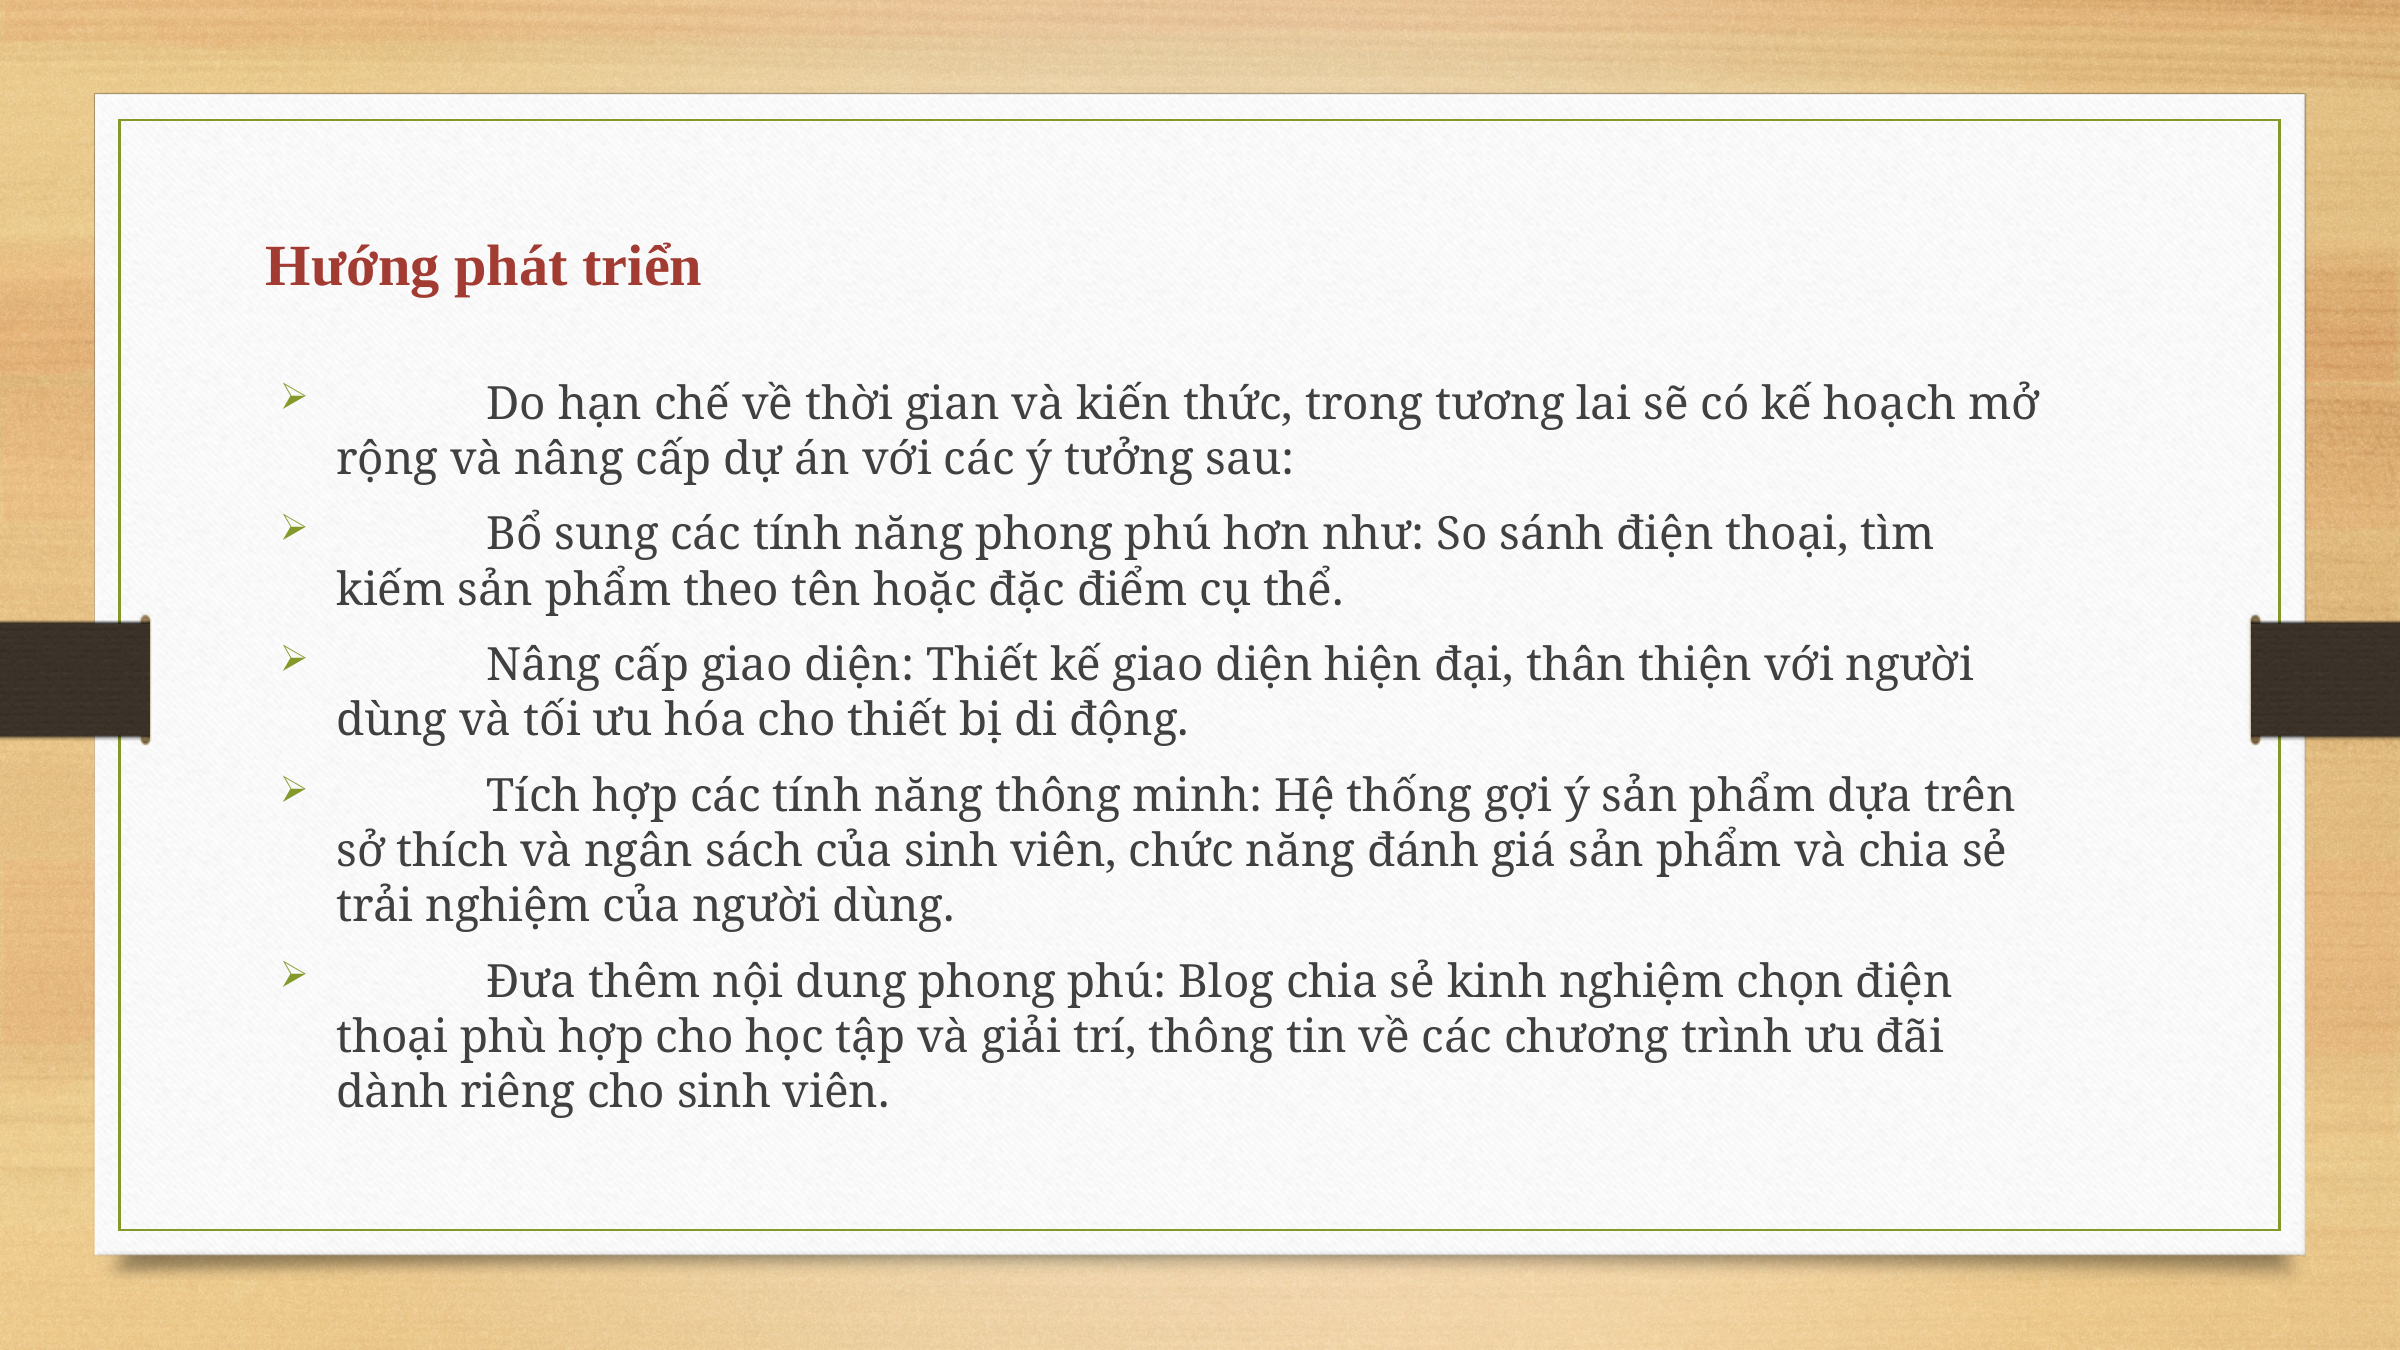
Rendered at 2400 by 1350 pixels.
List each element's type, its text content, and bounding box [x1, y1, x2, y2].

text_box Do hạn chế về thời gian và kiến thức, trong tương lai sẽ có kế hoạch mở rộng và nâng cấp dự án với các ý tưởng sau: Bổ sung các tính năng phong phú hơn như: So sánh điện thoại, tìm kiếm sản phẩm theo tên hoặc đặc điểm cụ thể. Nâng cấp giao diện: Thiết kế giao diện hiện đại, thân thiện với người dùng và tối ưu hóa cho thiết bị di động. Tích hợp các tính năng thông minh: Hệ thống gợi ý sản phẩm dựa trên sở thích và ngân sách của sinh viên, chức năng đánh giá sản phẩm và chia sẻ trải nghiệm của người dùng. Đưa thêm nội dung phong phú: Blog chia sẻ kinh nghiệm chọn điện thoại phù hợp cho học tập và giải trí, thông tin về các chương trình ưu đãi dành riêng cho sinh viên. [265, 365, 2067, 1109]
text_box Hướng phát triển [250, 219, 1046, 315]
picture [0, 0, 2400, 1350]
